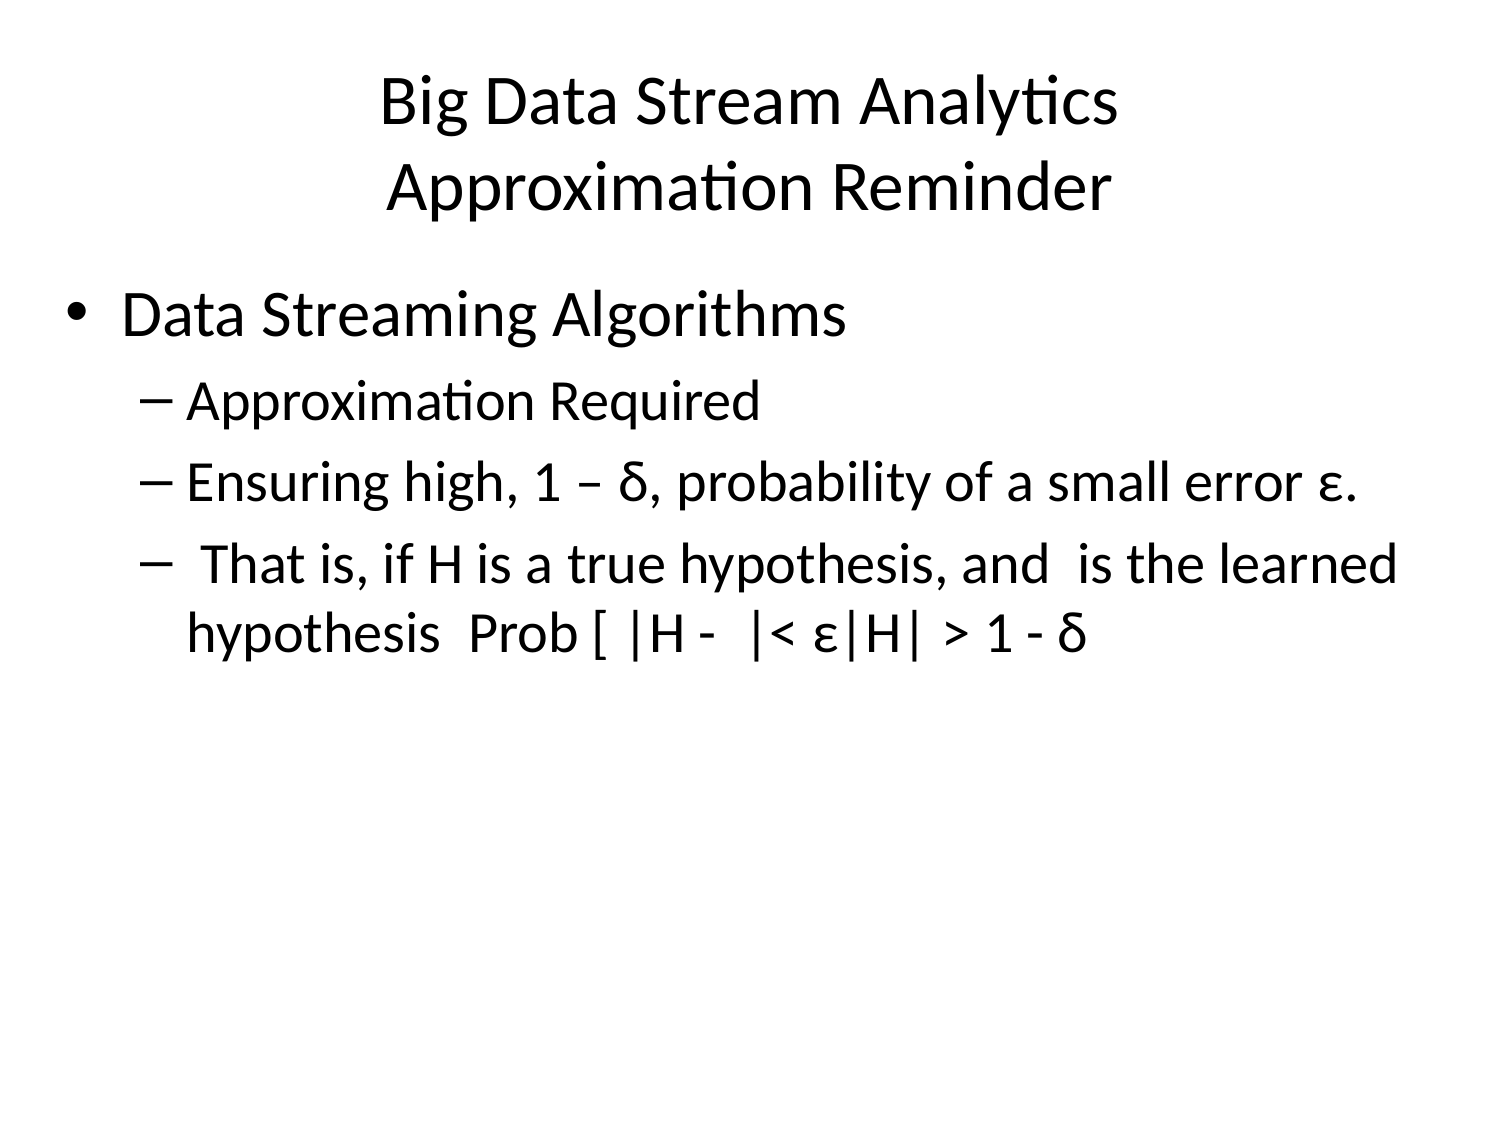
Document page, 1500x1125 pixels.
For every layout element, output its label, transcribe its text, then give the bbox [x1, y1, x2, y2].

title Big Data Stream Analytics Approximation Reminder [75, 45, 1425, 233]
